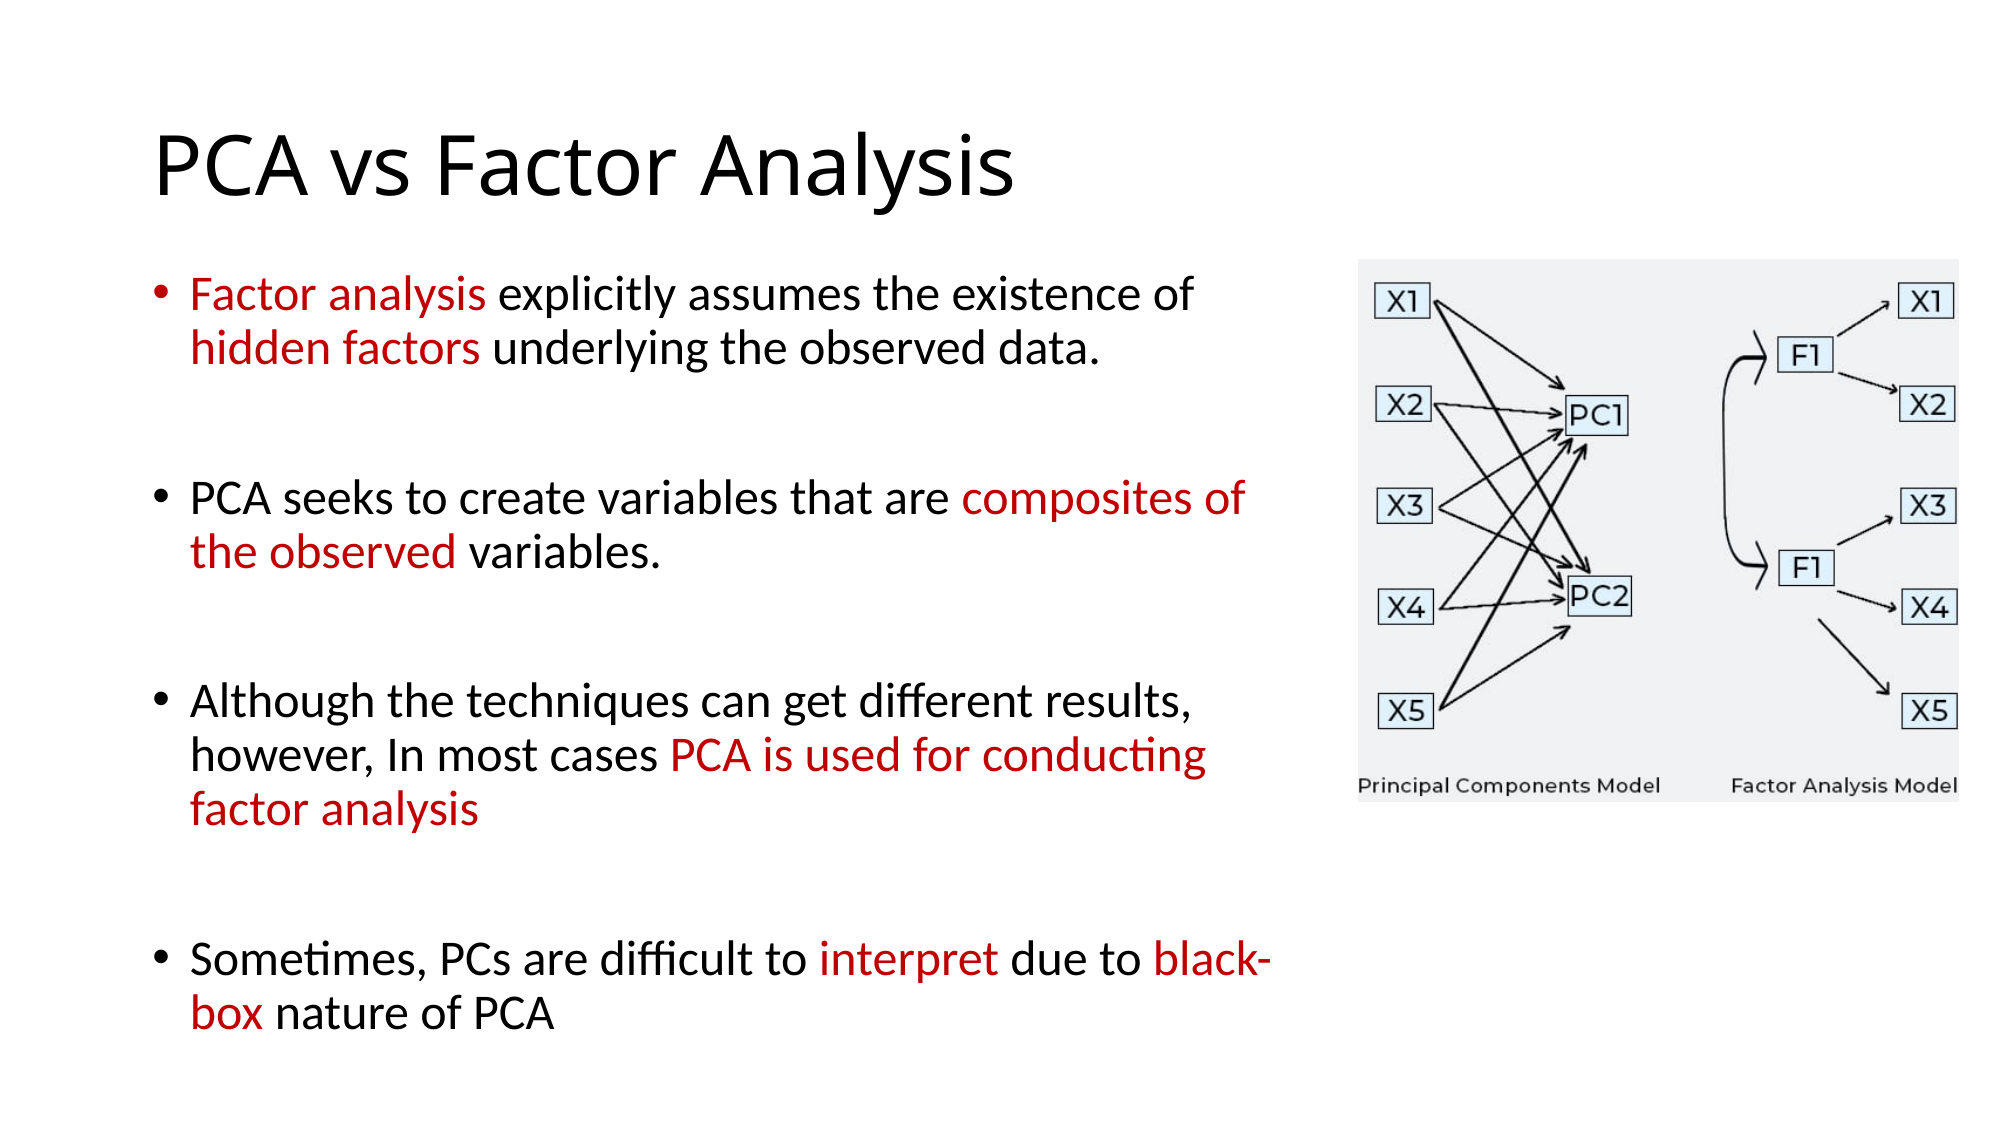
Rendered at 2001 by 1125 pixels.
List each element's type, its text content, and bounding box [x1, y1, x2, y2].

picture [1358, 259, 1959, 802]
list Factor analysis explicitly assumes the existence of hidden factors underlying the observed data. PCA seeks to create variables that are composites of the observed variables. Although the techniques can get different results, however, In most cases PCA is used for conducting factor analysis Sometimes, PCs are difficult to interpret due to black-box nature of PCA [137, 259, 1335, 1052]
title PCA vs Factor Analysis [137, 59, 1863, 278]
